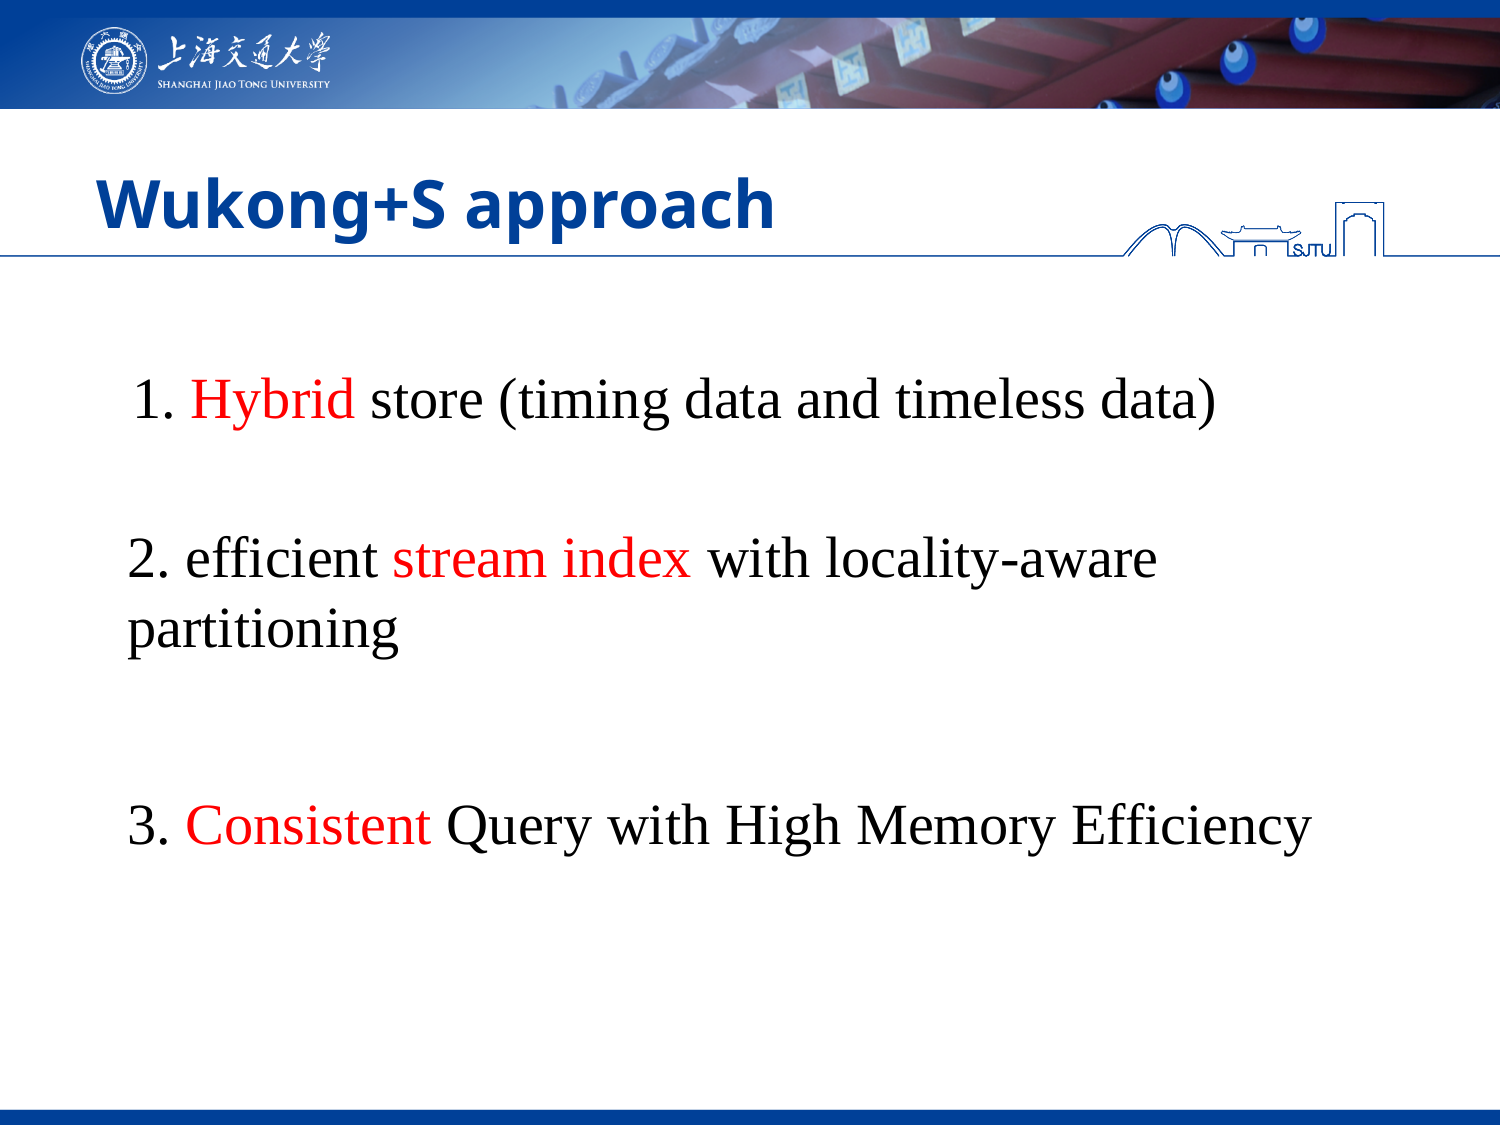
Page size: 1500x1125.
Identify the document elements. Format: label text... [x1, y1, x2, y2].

text_box 3. Consistent Query with High Memory Efficiency [112, 778, 1486, 873]
title Wukong+S approach [81, 159, 1455, 254]
picture [0, 18, 1500, 109]
text_box 1. Hybrid store (timing data and timeless data) [117, 352, 1233, 438]
text_box 2. efficient stream index with locality-aware partitioning [112, 511, 1339, 667]
